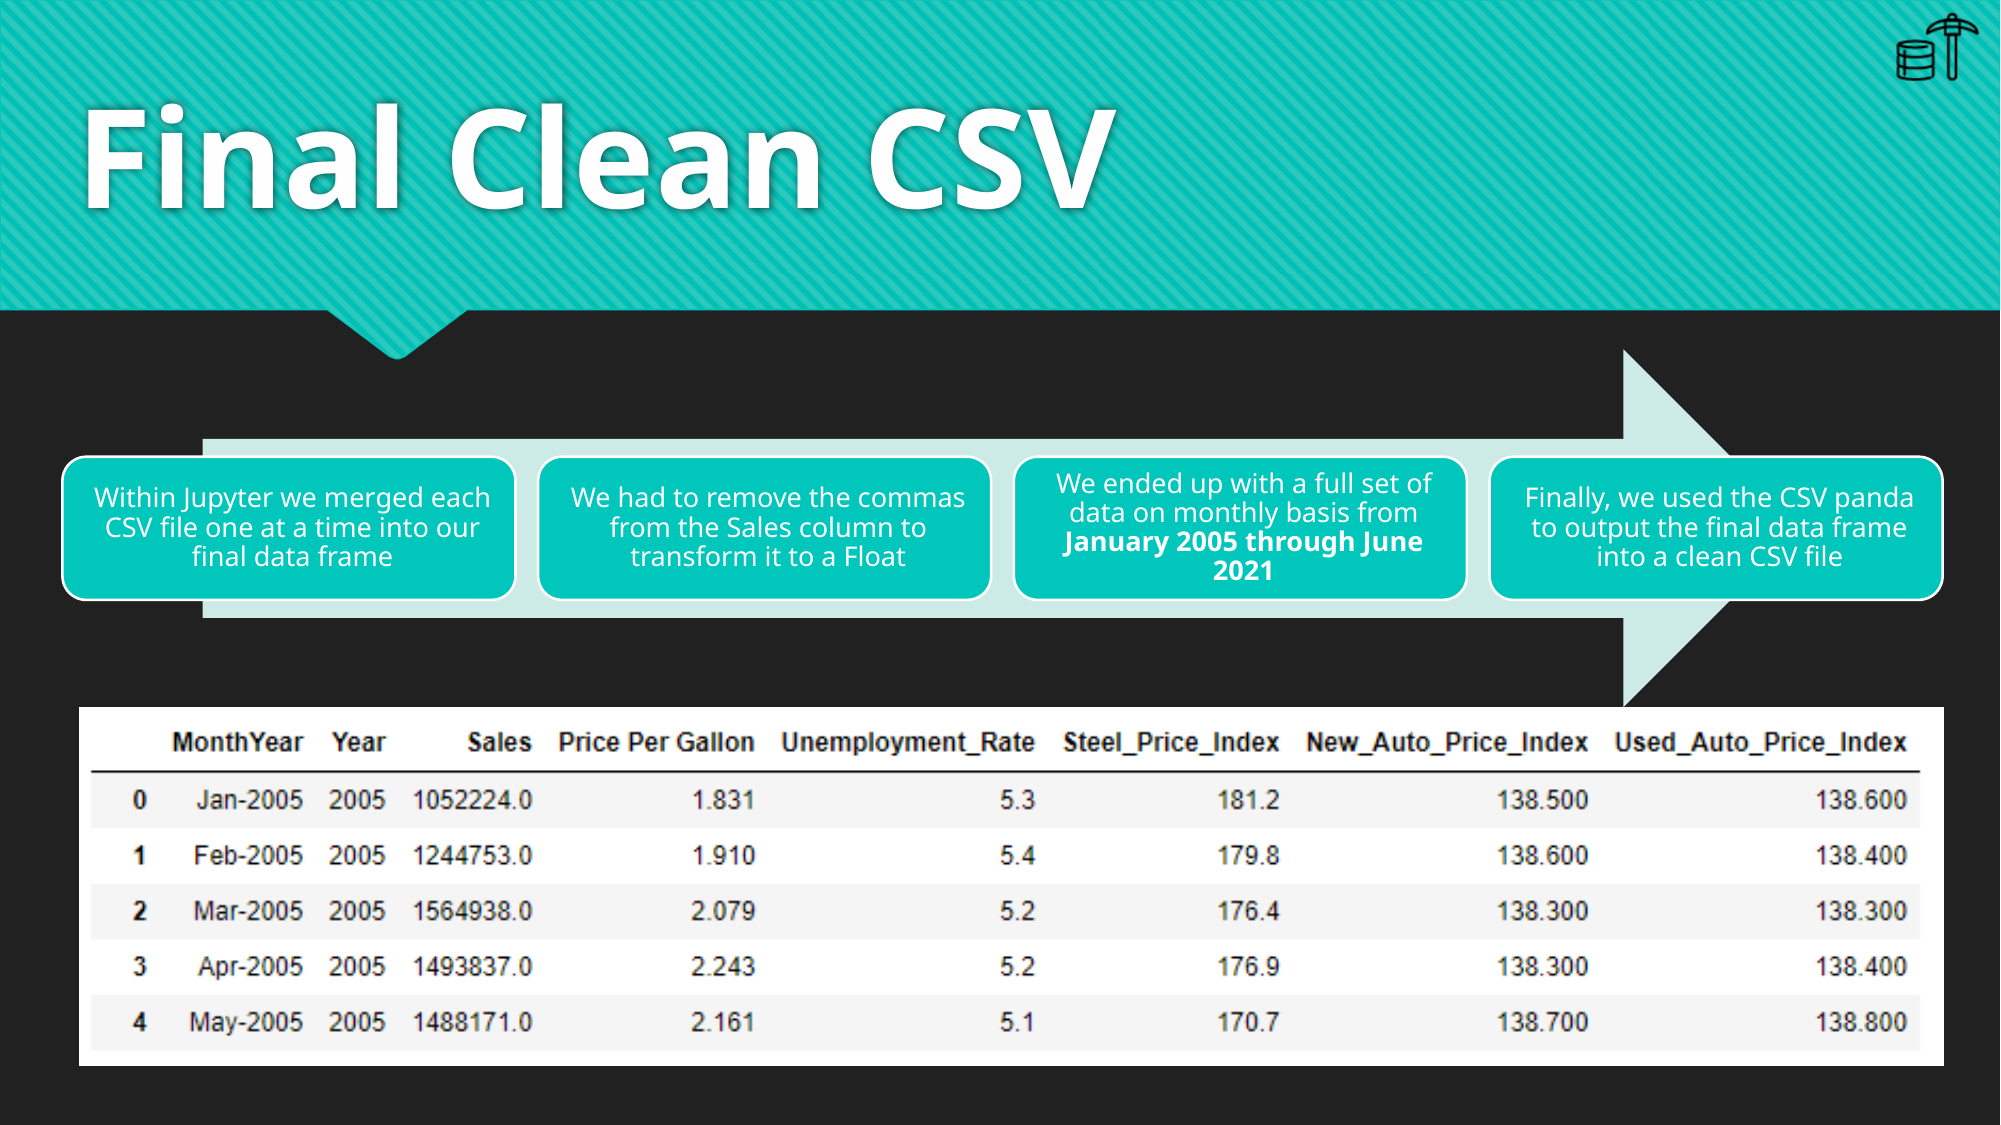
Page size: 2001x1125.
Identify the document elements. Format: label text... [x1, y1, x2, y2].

title Final Clean CSV [61, 84, 1796, 244]
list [61, 349, 1944, 708]
picture [1882, 0, 1986, 104]
picture [79, 707, 1944, 1066]
